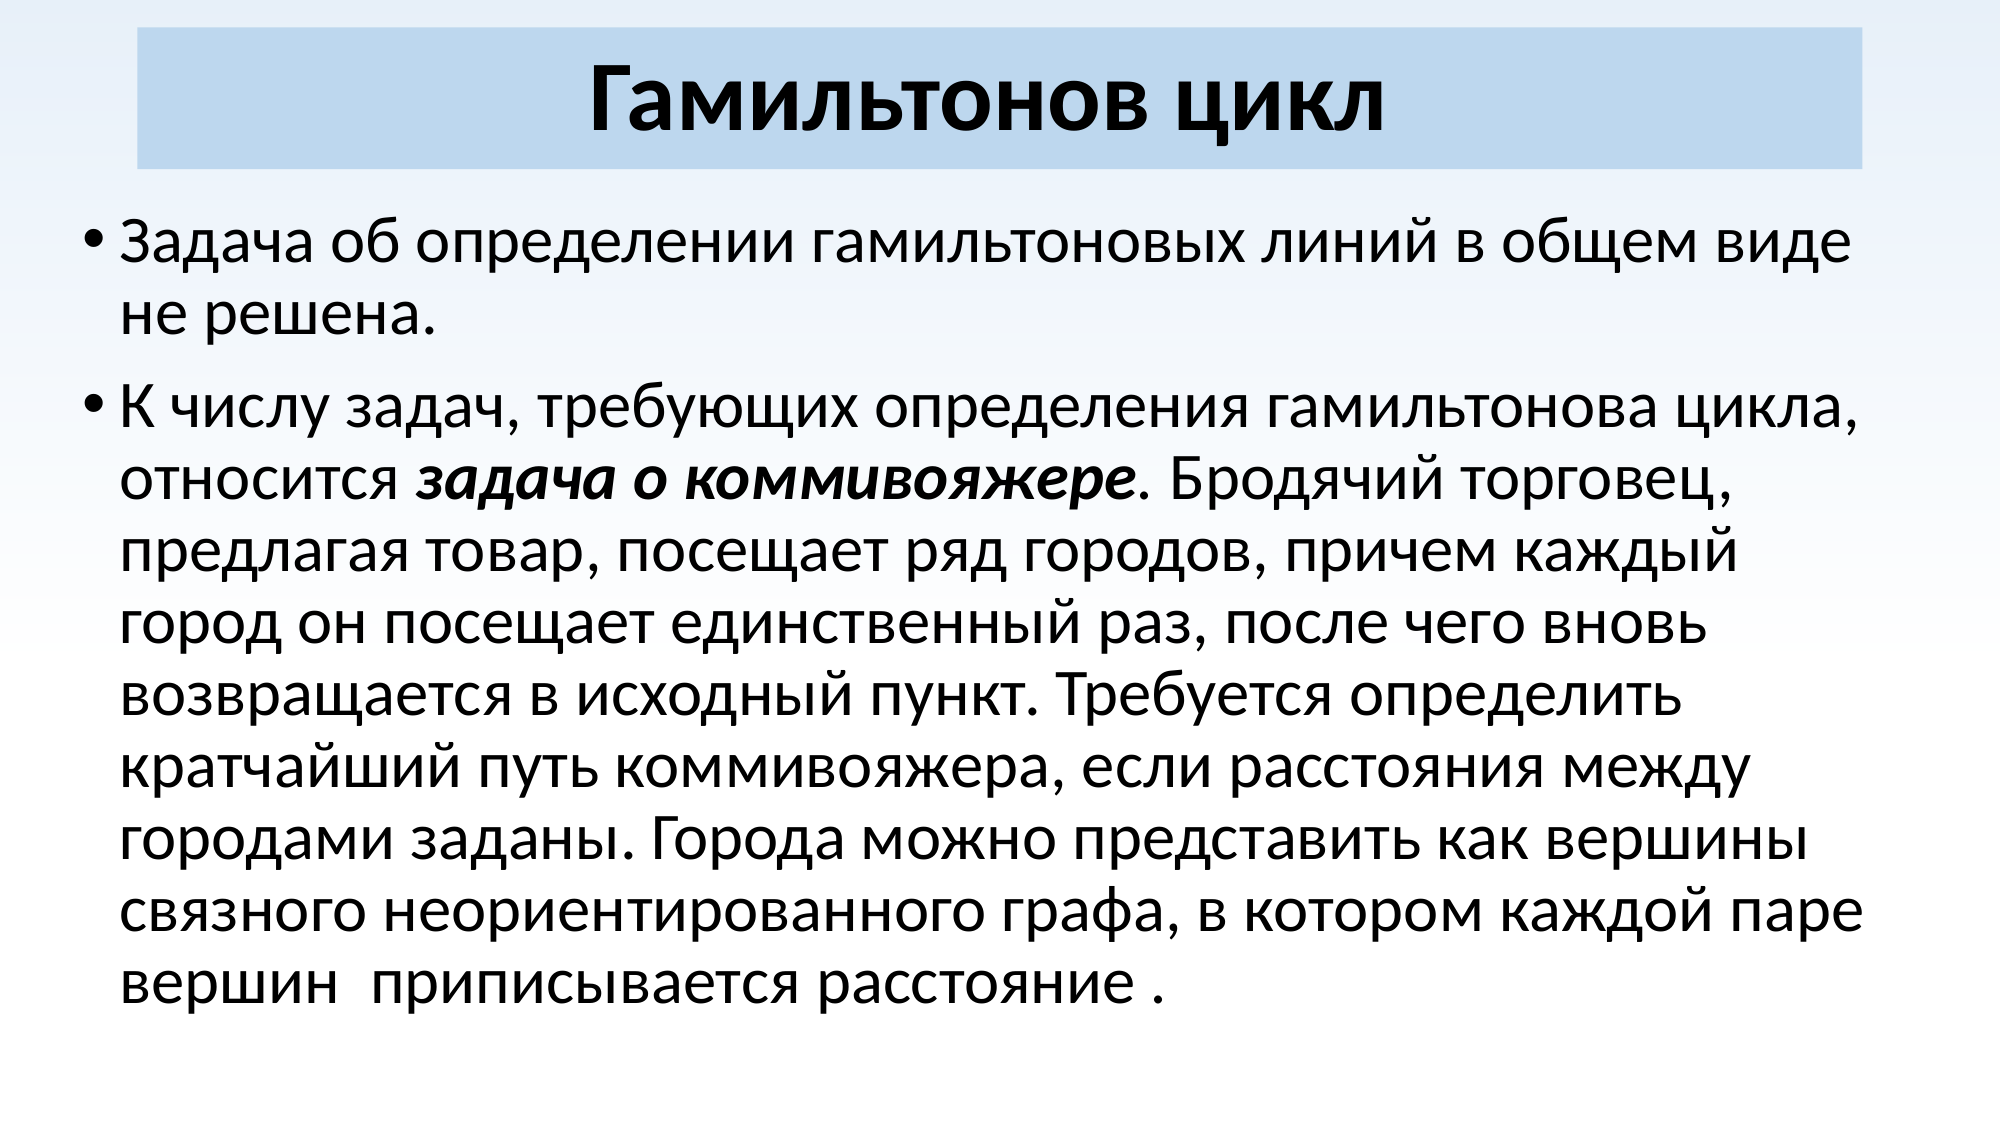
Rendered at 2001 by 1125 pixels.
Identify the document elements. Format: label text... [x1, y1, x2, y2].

title Гамильтонов цикл [137, 27, 1863, 170]
